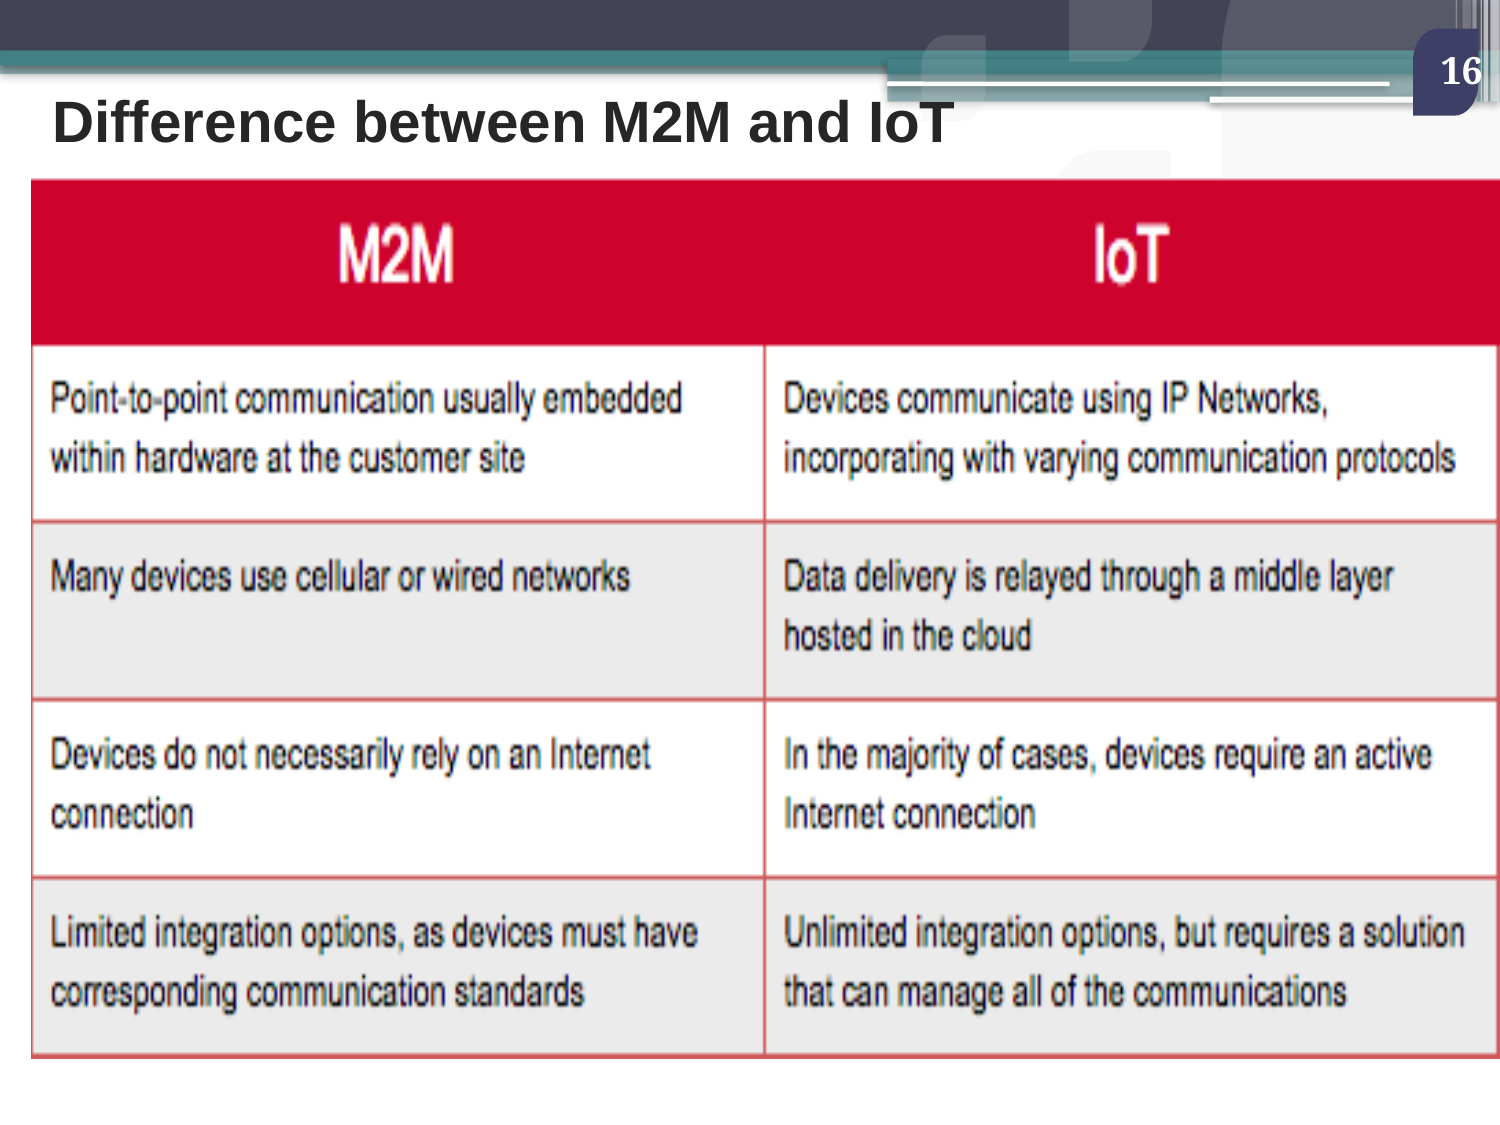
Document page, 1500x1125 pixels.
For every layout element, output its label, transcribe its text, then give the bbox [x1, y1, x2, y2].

picture [31, 177, 1500, 1059]
title Difference between M2M and IoT [37, 62, 1416, 174]
